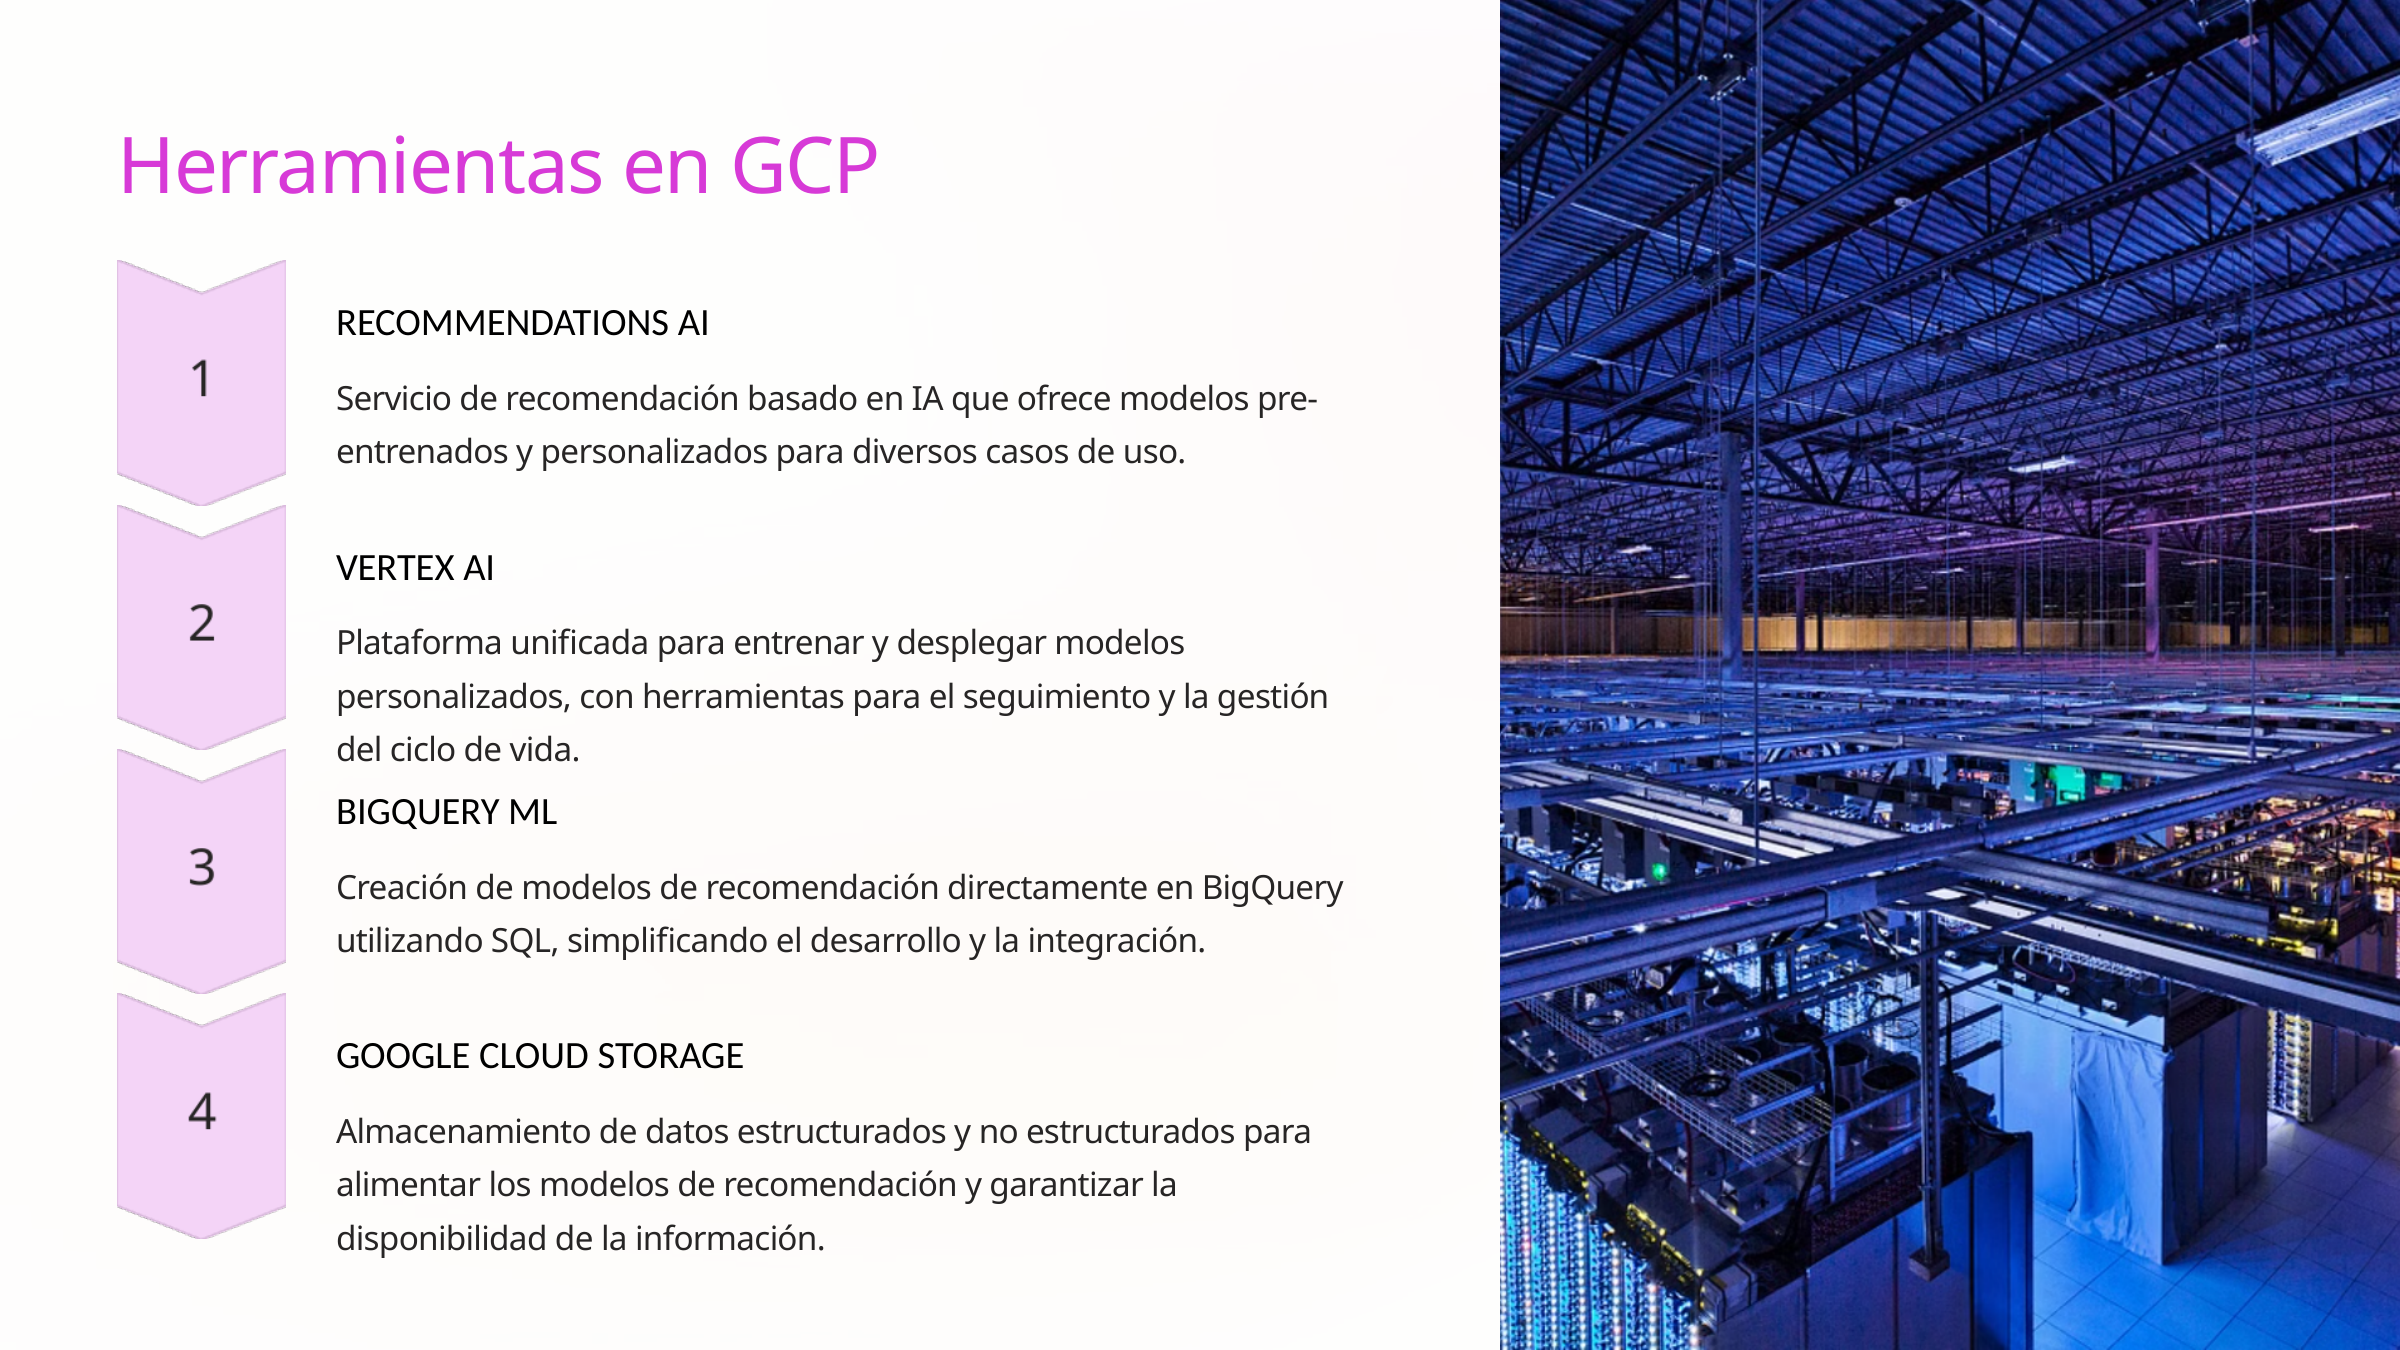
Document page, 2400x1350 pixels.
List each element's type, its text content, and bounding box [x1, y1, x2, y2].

text_box RECOMMENDATIONS AI [336, 294, 732, 344]
text_box Herramientas en GCP [117, 111, 909, 211]
picture [117, 260, 286, 1239]
text_box Plataforma unificada para entrenar y desplegar modelos personalizados, con herramientas para el seguimiento y la gestión del ciclo de vida. [336, 608, 1383, 716]
picture [1499, 0, 2400, 1350]
text_box Servicio de recomendación basado en IA que ofrece modelos pre-entrenados y personalizados para diversos casos de uso. [336, 364, 1383, 472]
text_box BIGQUERY ML [336, 783, 732, 833]
text_box VERTEX AI [336, 538, 732, 589]
text_box GOOGLE CLOUD STORAGE [336, 1027, 732, 1077]
text_box Creación de modelos de recomendación directamente en BigQuery utilizando SQL, simplificando el desarrollo y la integración. [336, 852, 1383, 961]
text_box Almacenamiento de datos estructurados y no estructurados para alimentar los modelos de recomendación y garantizar la disponibilidad de la información. [336, 1097, 1383, 1205]
